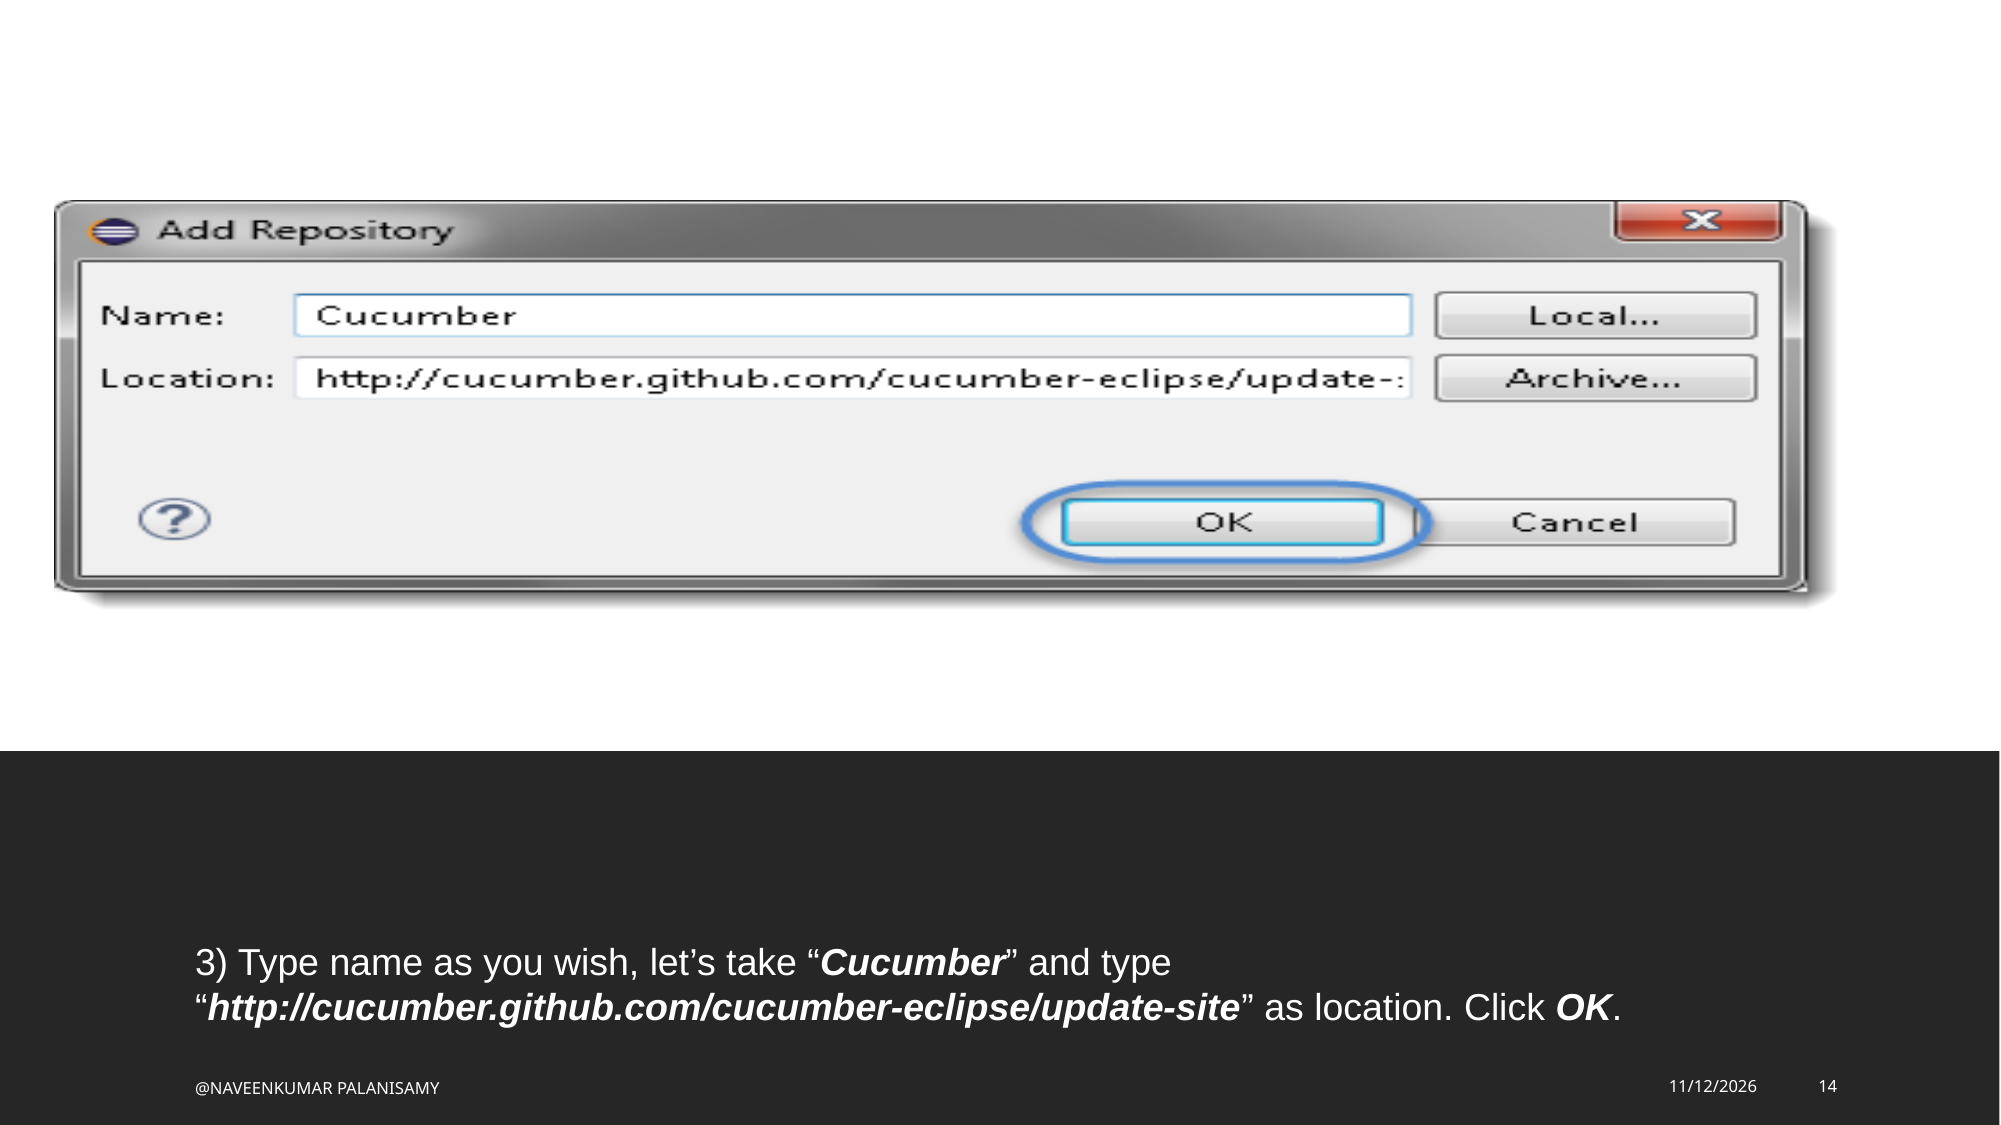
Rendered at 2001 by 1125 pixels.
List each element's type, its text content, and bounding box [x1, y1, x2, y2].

slide_number 14 [1803, 1057, 1932, 1118]
footer @NAVEENKUMAR PALANISAMY [180, 1057, 1299, 1118]
picture [54, 199, 1863, 624]
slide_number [1348, 1057, 1773, 1118]
text_box 3) Type name as you wish, let’s take “Cucumber” and type “http://cucumber.github.com/cucumber-eclipse/update-site” as location. Click OK. [179, 937, 1839, 1038]
